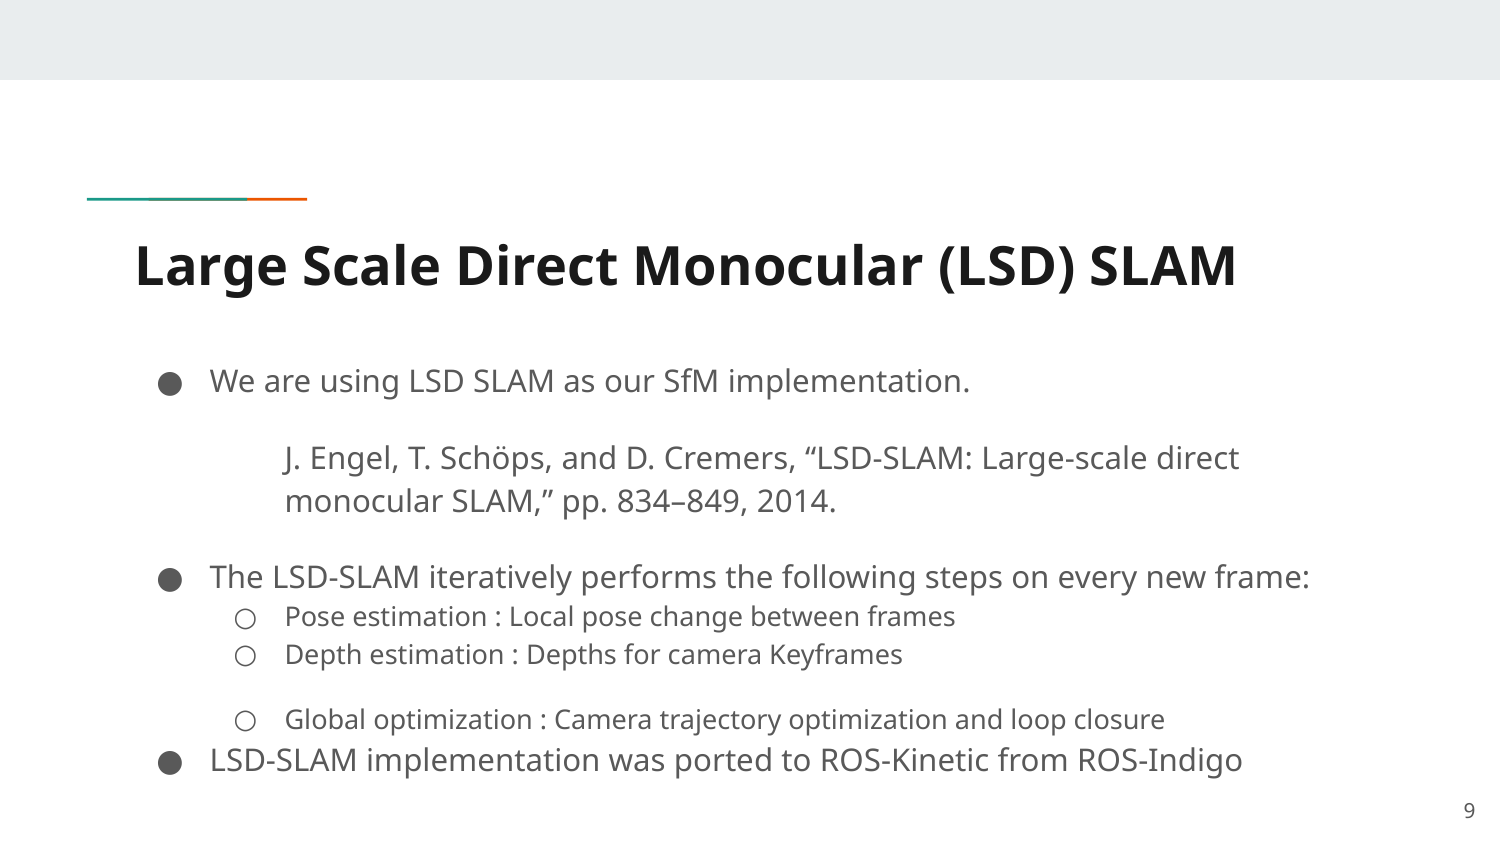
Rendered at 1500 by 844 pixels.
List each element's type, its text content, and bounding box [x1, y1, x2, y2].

title Large Scale Direct Monocular (LSD) SLAM [119, 216, 1381, 305]
slide_number ‹#› [1400, 779, 1491, 844]
list We are using LSD SLAM as our SfM implementation. J. Engel, T. Schöps, and D. Cremers, “LSD-SLAM: Large-scale direct monocular SLAM,” pp. 834–849, 2014. The LSD-SLAM iteratively performs the following steps on every new frame: Pose estimation : Local pose change between frames Depth estimation : Depths for camera Keyframes Global optimization : Camera trajectory optimization and loop closure LSD-SLAM implementation was ported to ROS-Kinetic from ROS-Indigo [119, 341, 1381, 780]
